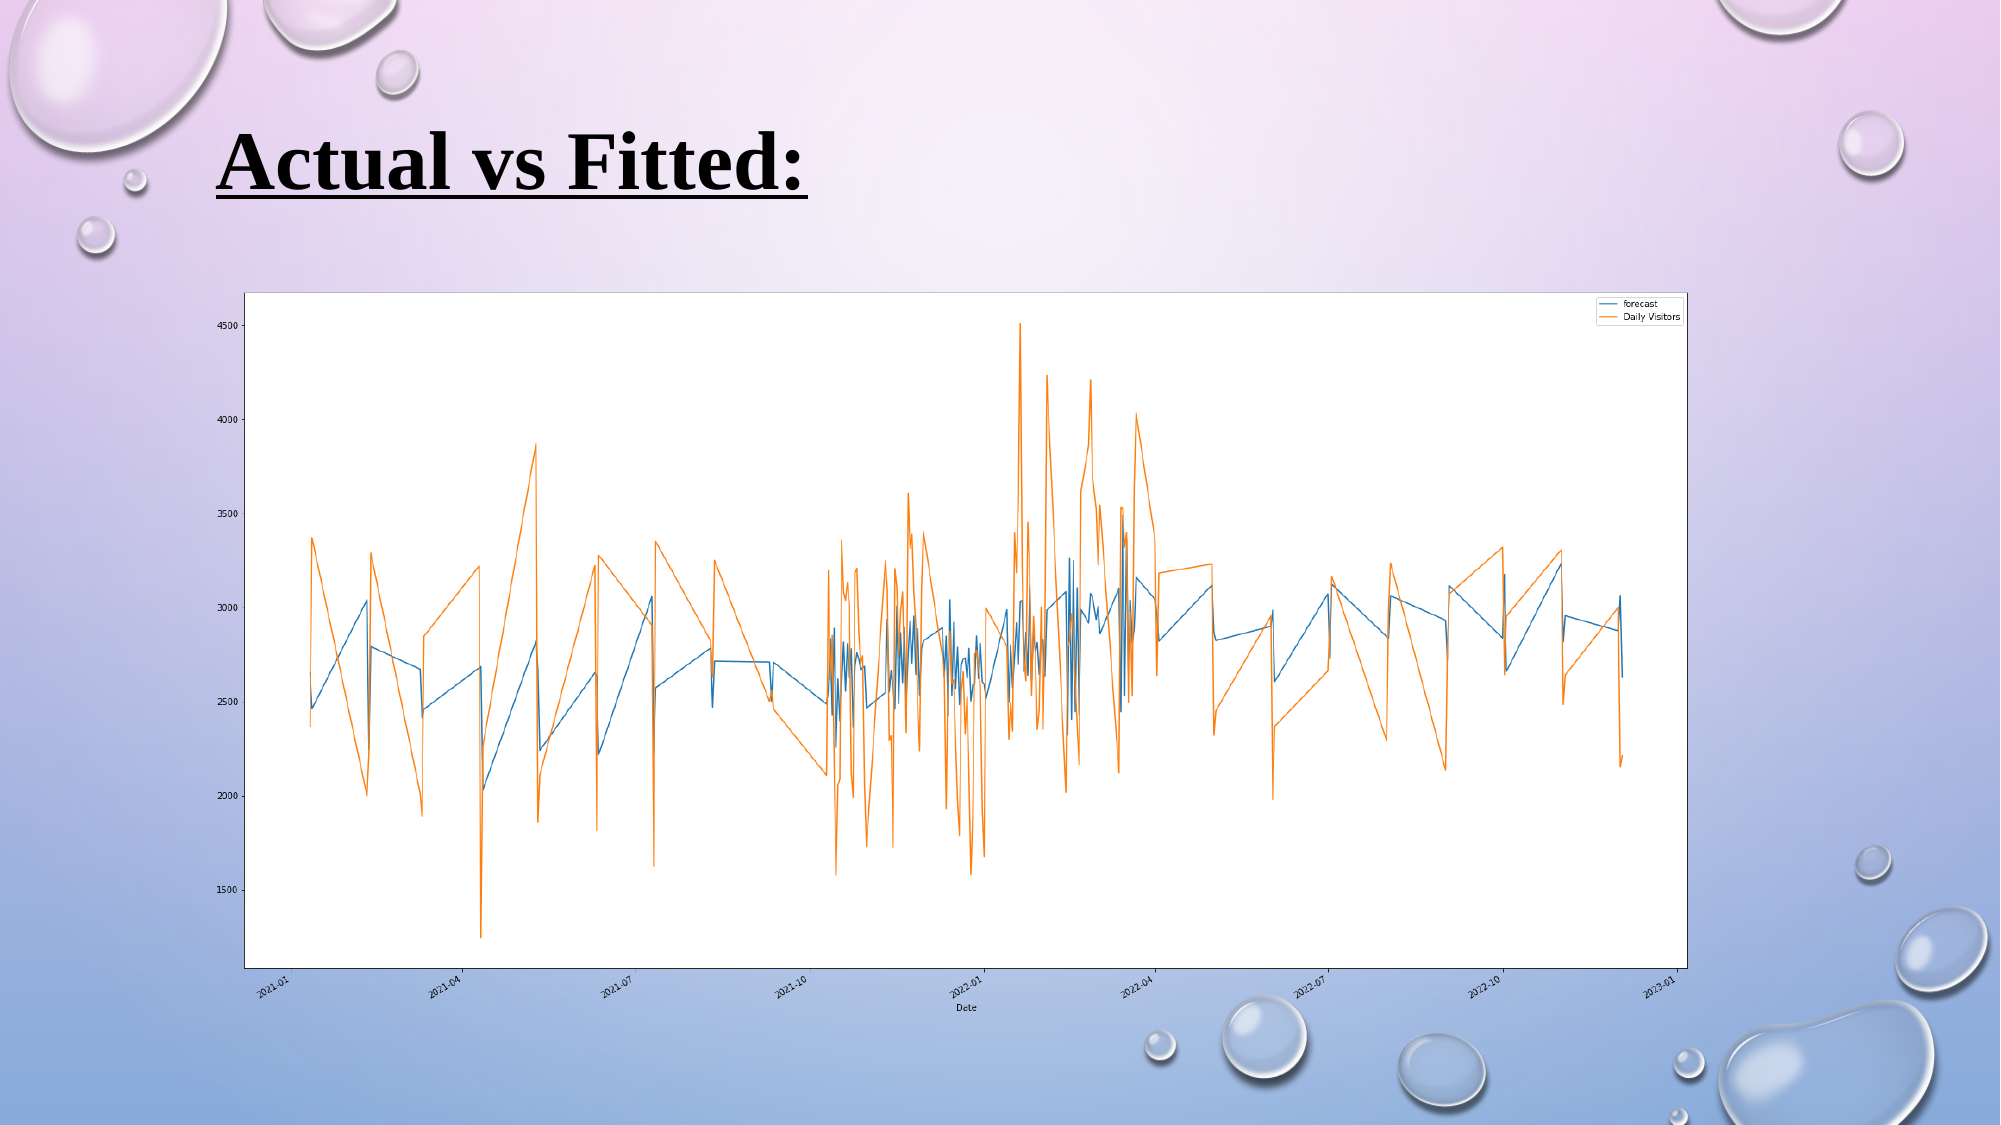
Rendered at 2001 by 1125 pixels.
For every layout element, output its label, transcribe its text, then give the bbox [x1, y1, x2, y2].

picture [0, 0, 2000, 1125]
text_box Actual vs Fitted: [191, 99, 981, 215]
